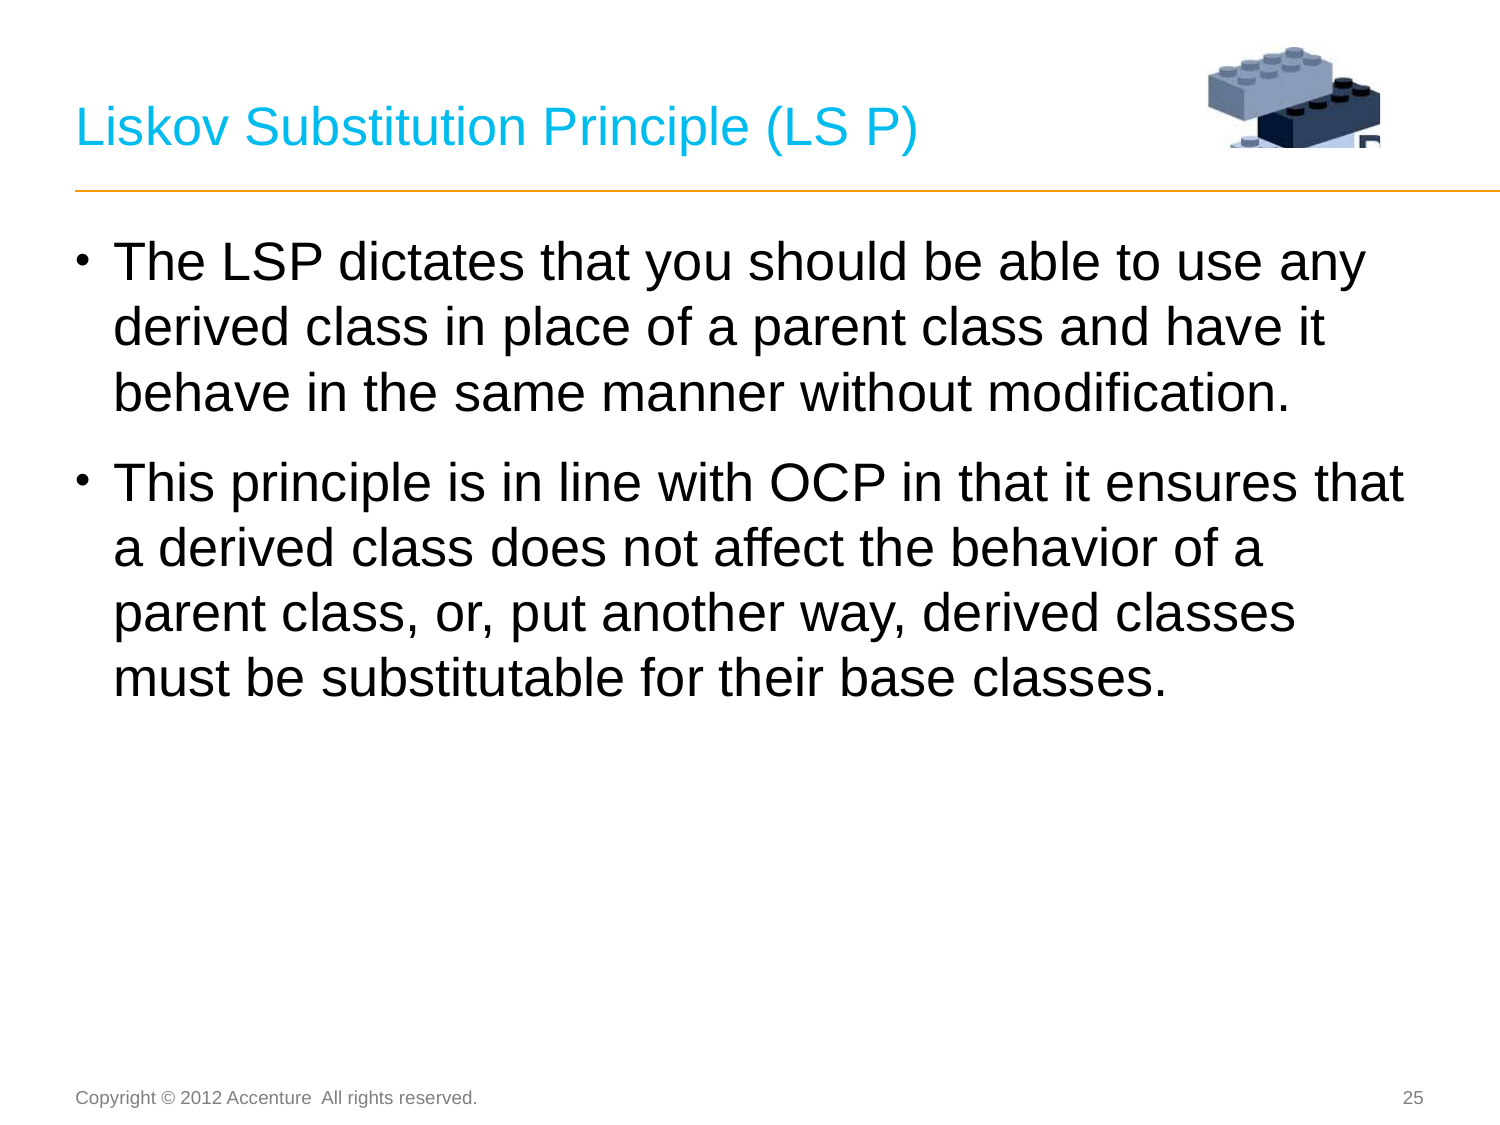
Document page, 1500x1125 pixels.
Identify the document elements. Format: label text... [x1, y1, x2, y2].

title Liskov Substitution Principle (LS P) [75, 27, 1422, 157]
list The LSP dictates that you should be able to use any derived class in place of a parent class and have it behave in the same manner without modification. This principle is in line with OCP in that it ensures that a derived class does not affect the behavior of a parent class, or, put another way, derived classes must be substitutable for their base classes. [75, 226, 1425, 1018]
